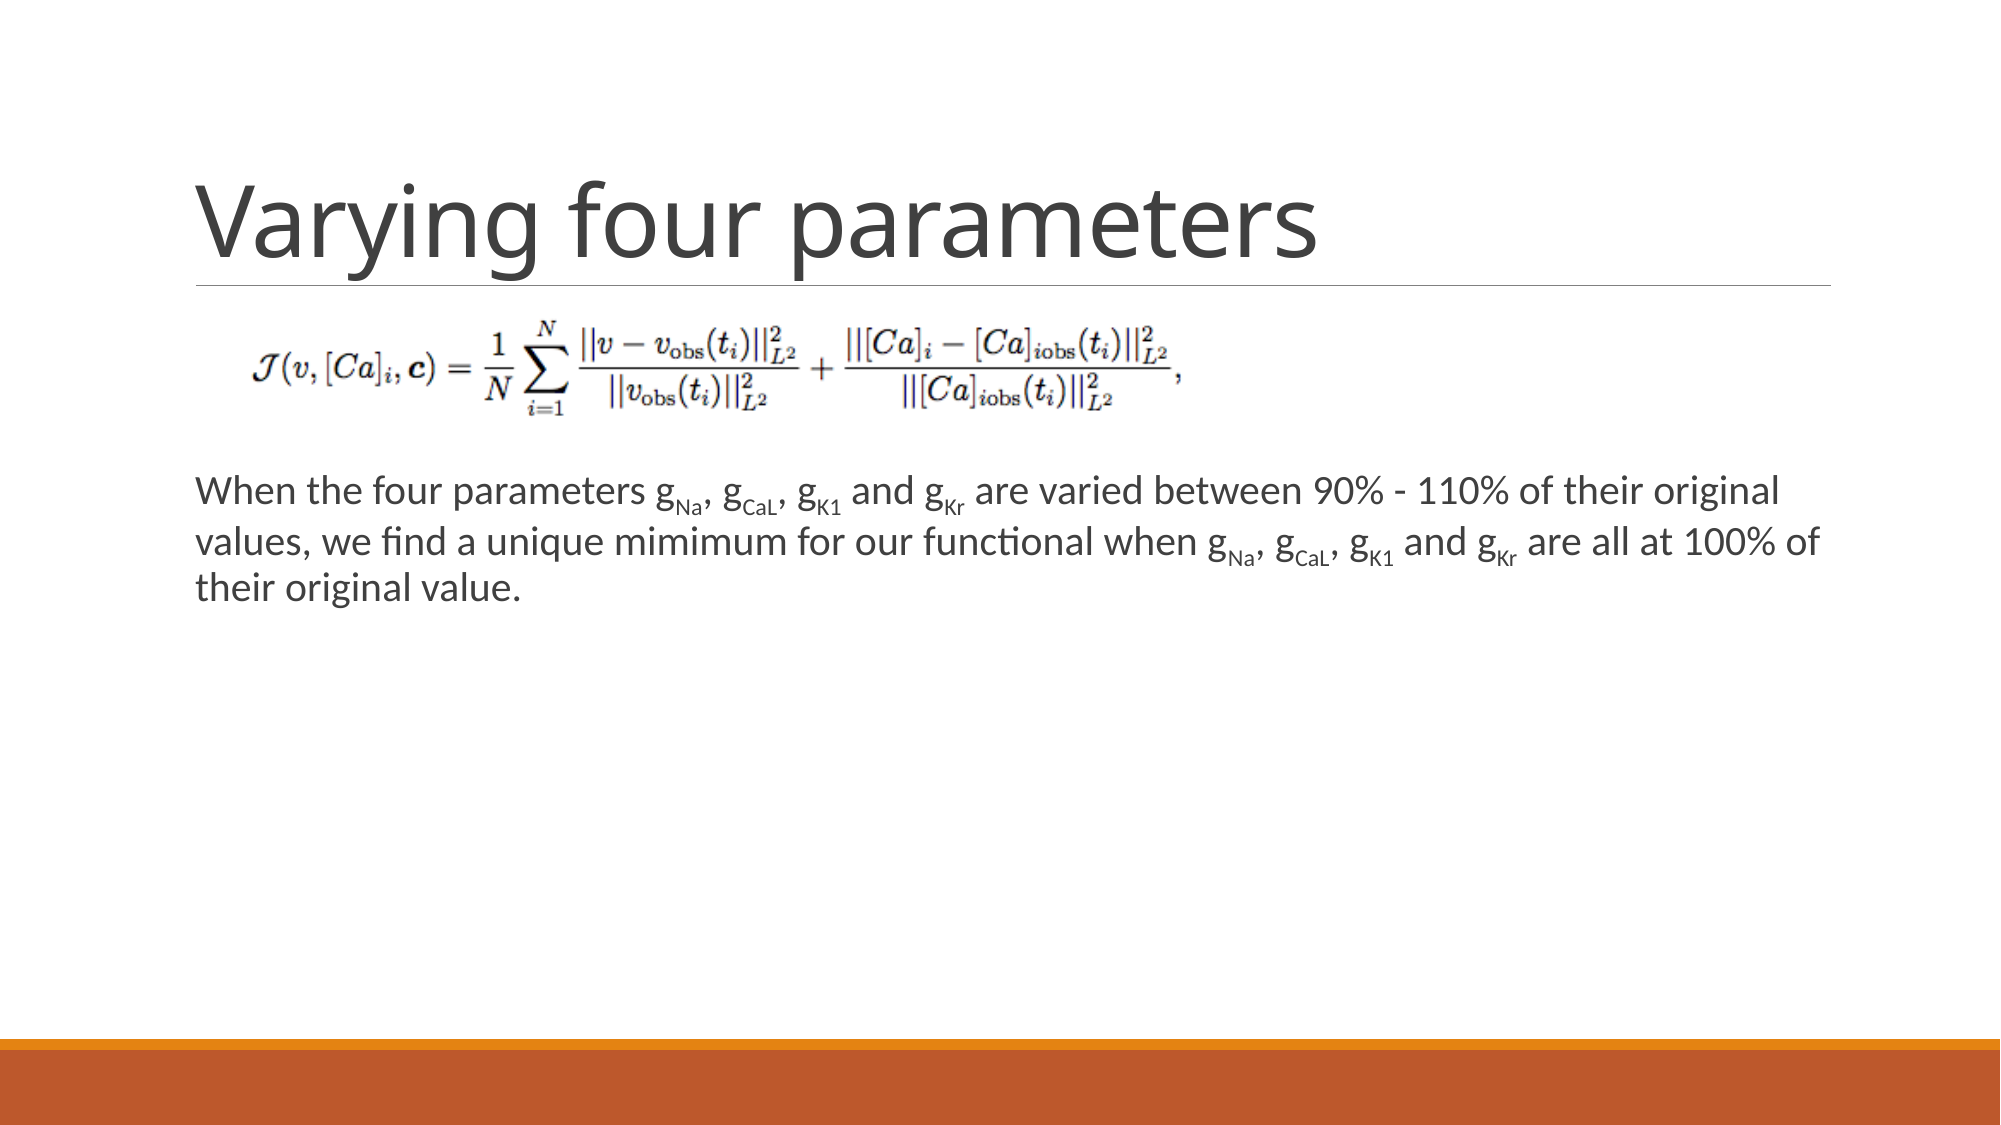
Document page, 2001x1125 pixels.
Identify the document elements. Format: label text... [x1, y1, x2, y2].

list When the four parameters gNa, gCaL, gK1 and gKr are varied between 90% - 110% of their original values, we find a unique mimimum for our functional when gNa, gCaL, gK1 and gKr are all at 100% of their original value. [180, 302, 1830, 963]
picture [179, 302, 1239, 436]
title Varying four parameters [180, 47, 1830, 285]
